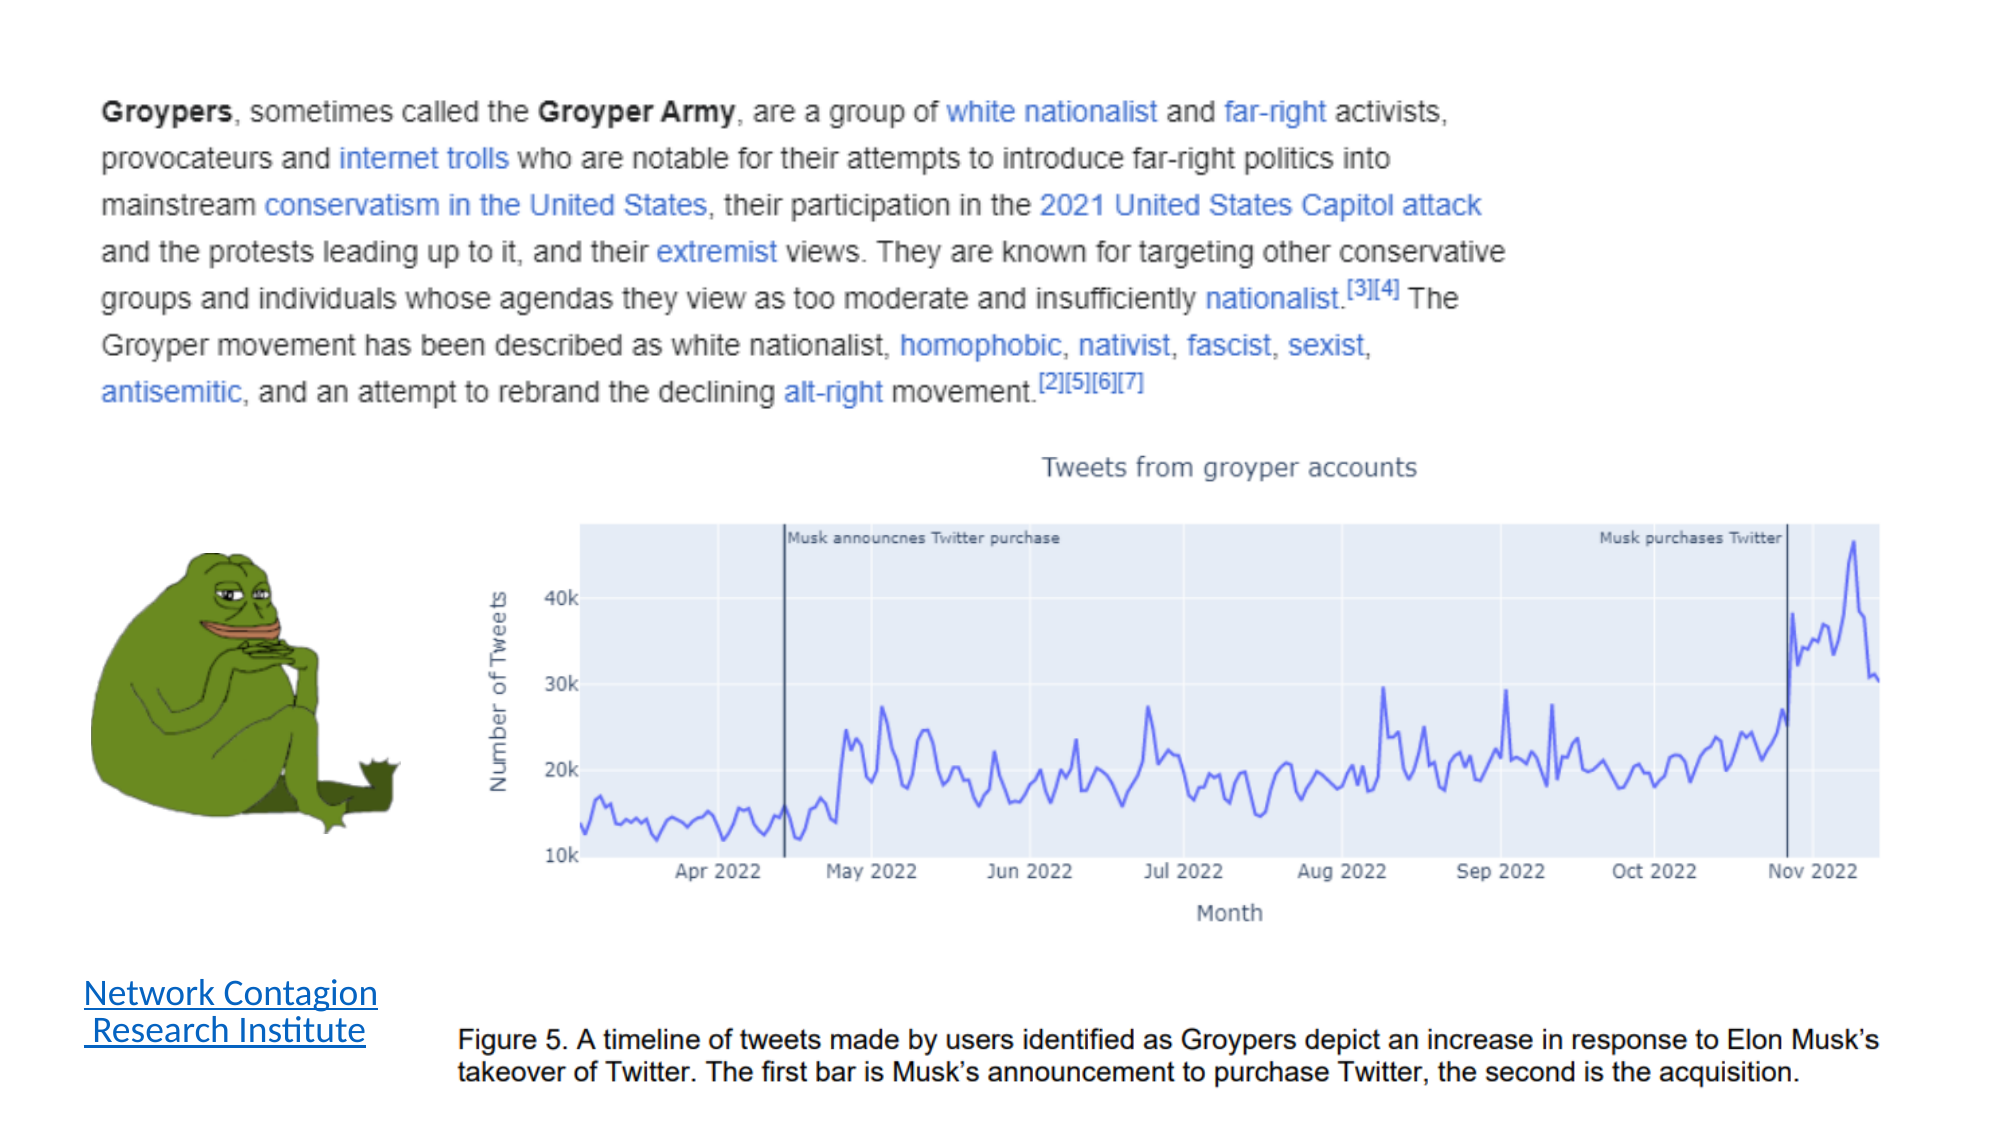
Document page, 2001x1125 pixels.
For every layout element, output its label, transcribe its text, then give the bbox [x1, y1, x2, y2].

text_box Network Contagion Research Institute [68, 960, 401, 1021]
picture [91, 81, 1897, 1095]
picture [91, 553, 401, 834]
